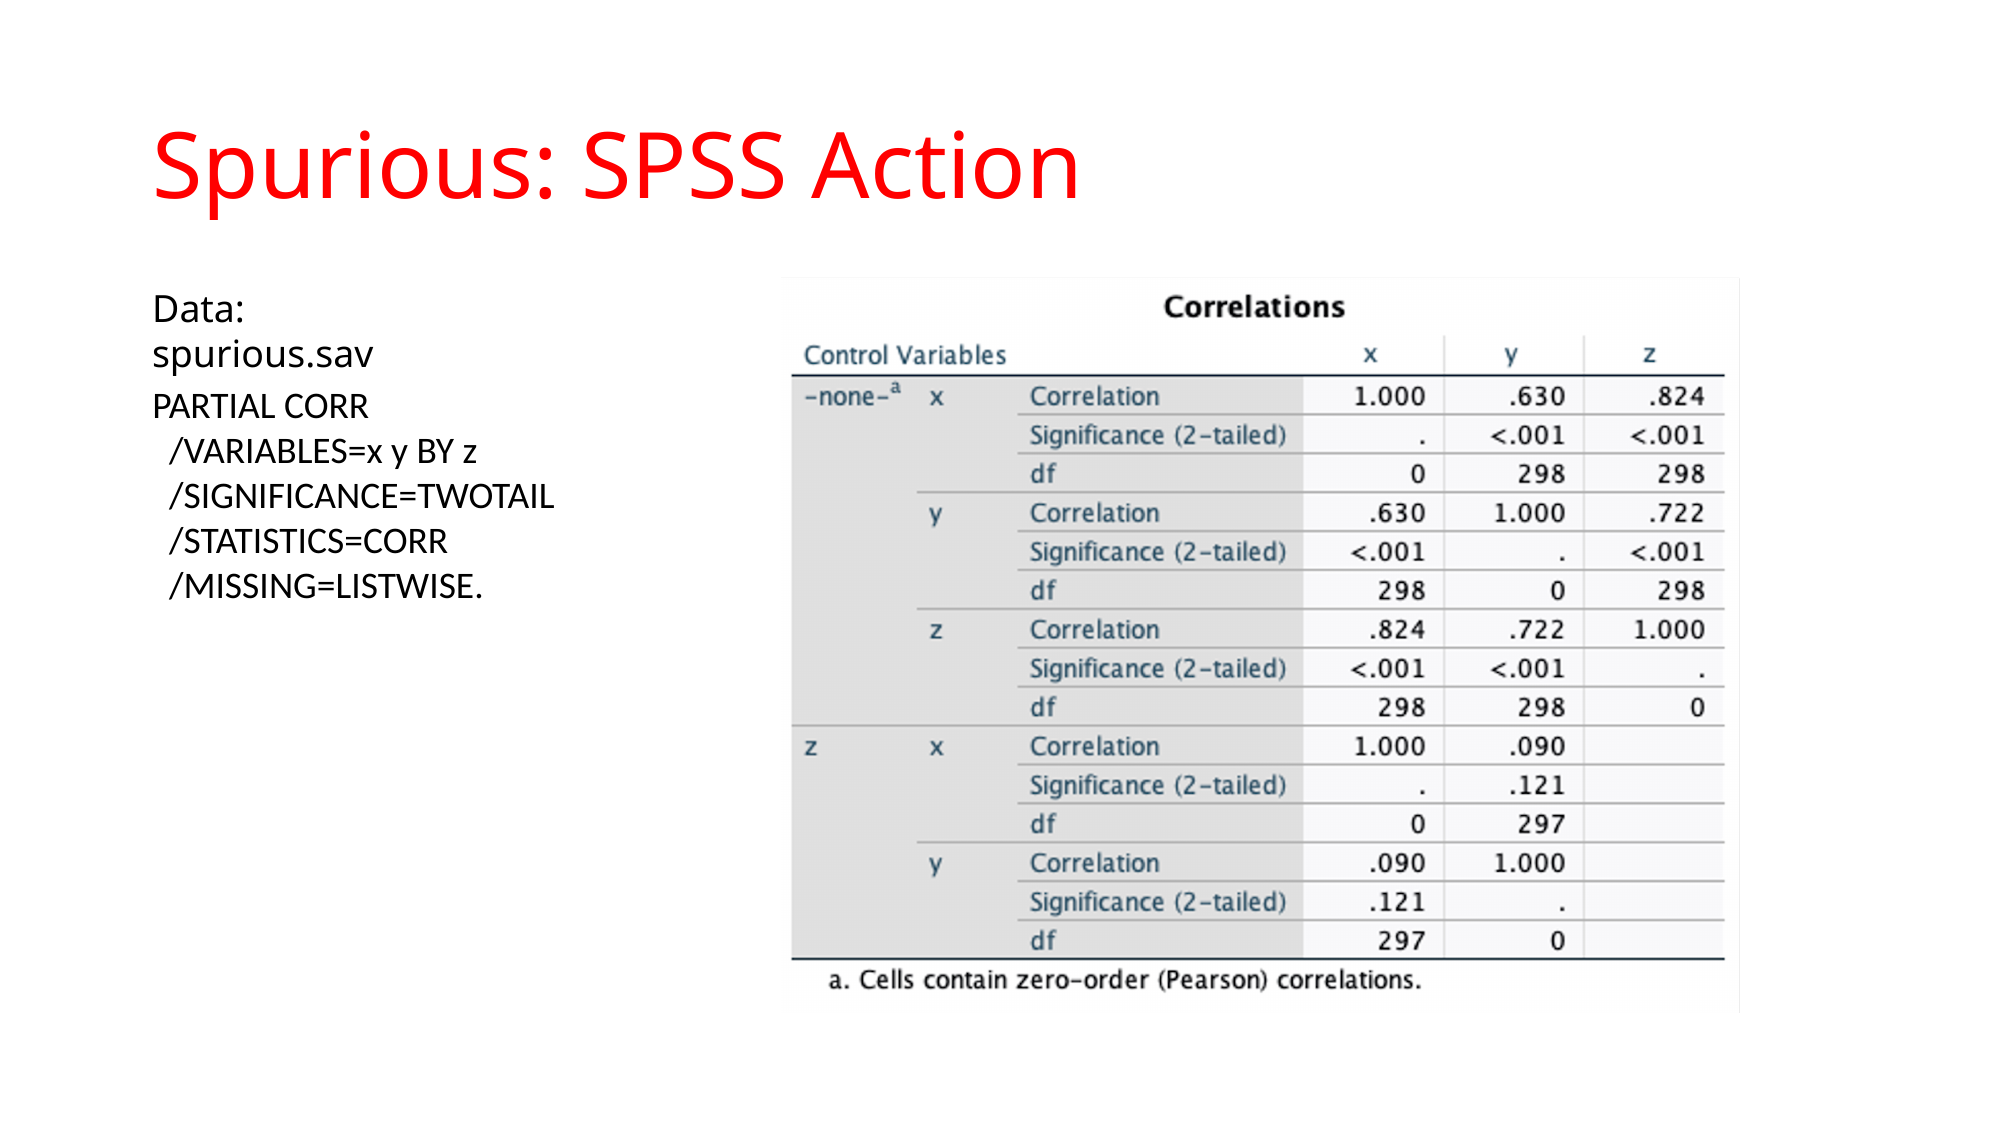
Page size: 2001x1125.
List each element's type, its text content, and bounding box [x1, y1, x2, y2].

picture [781, 277, 1740, 1013]
text_box PARTIAL CORR /VARIABLES=x y BY z /SIGNIFICANCE=TWOTAIL /STATISTICS=CORR /MISSING=LISTWISE. [137, 373, 781, 614]
title Spurious: SPSS Action [137, 59, 1863, 278]
text_box Data: spurious.sav [137, 277, 481, 373]
